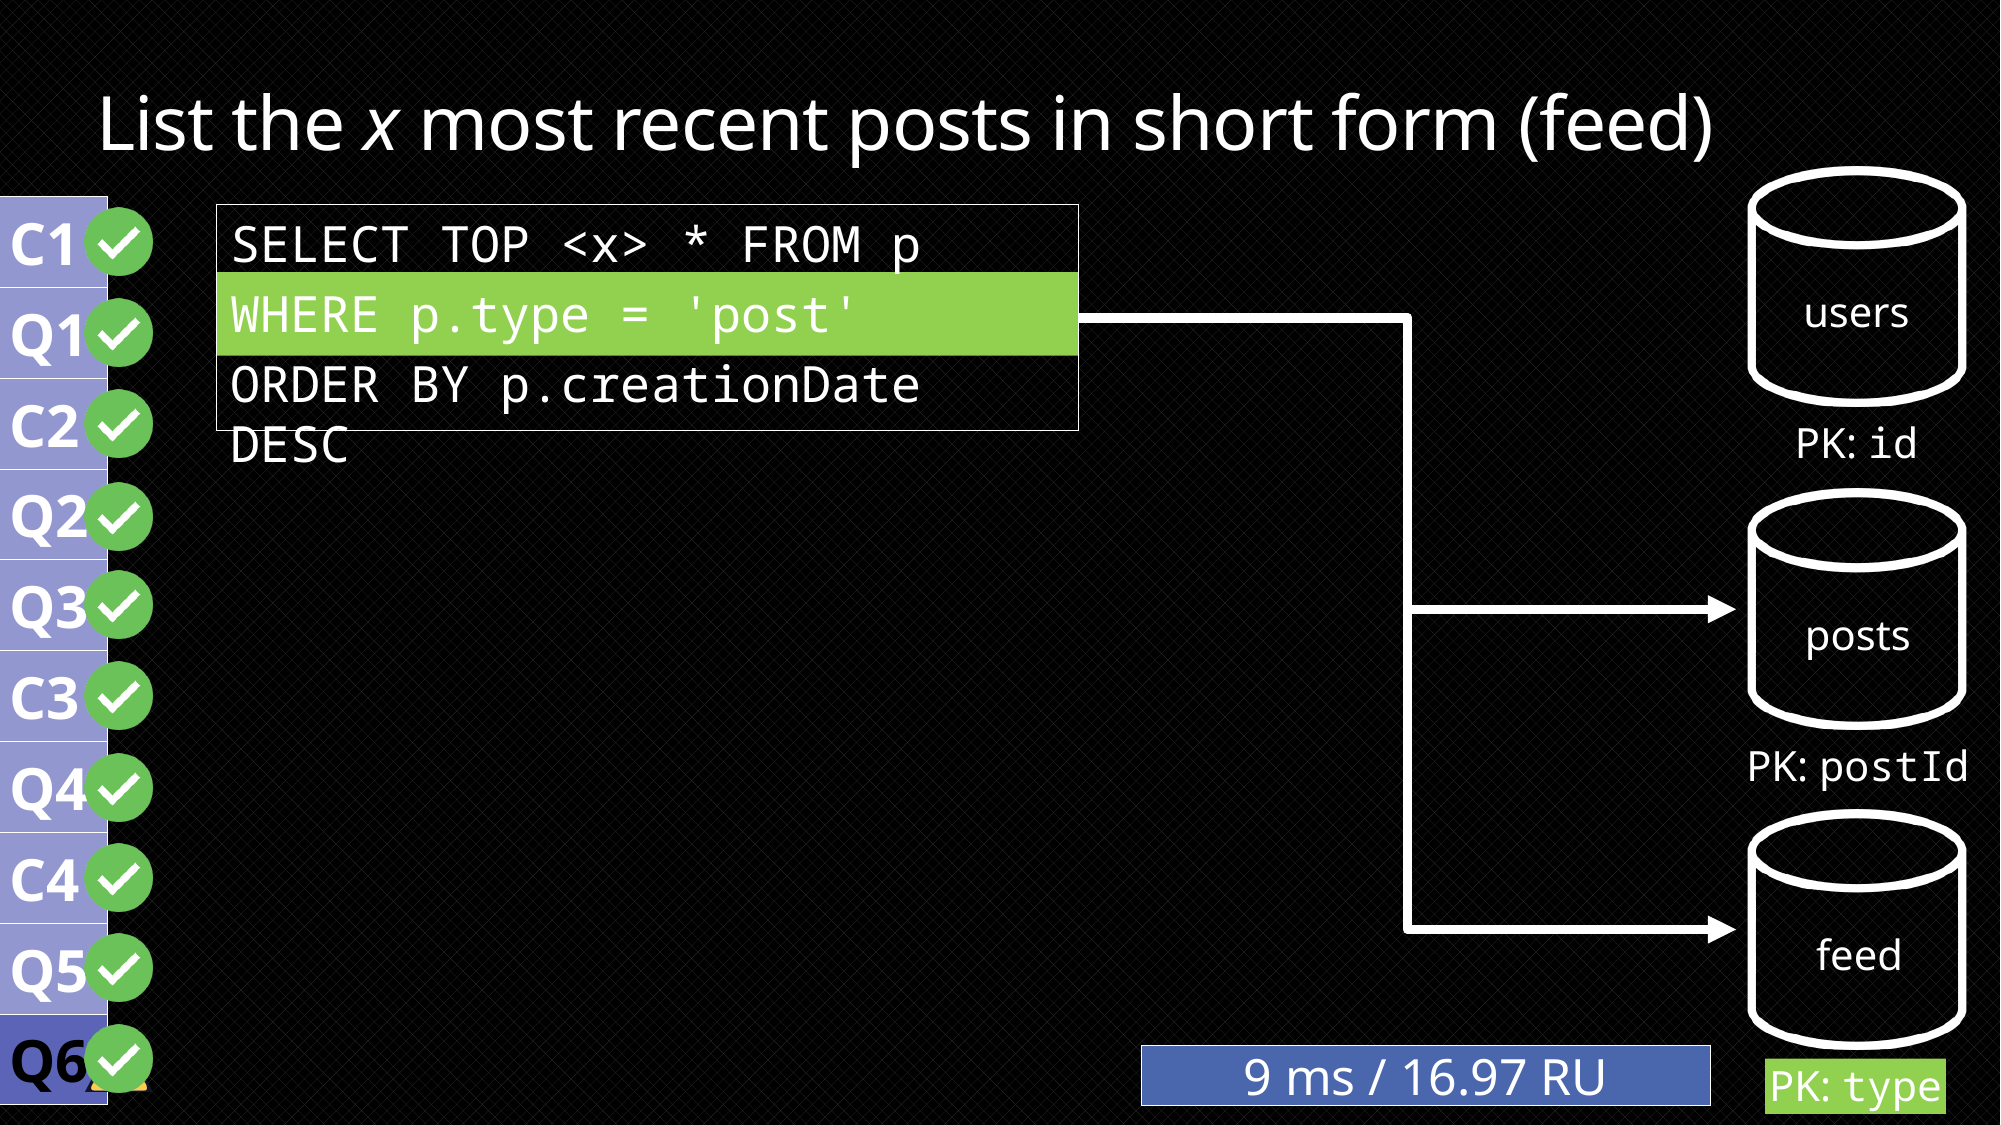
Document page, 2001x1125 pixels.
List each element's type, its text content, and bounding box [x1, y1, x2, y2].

title List the x most recent posts in short form (feed) [96, 75, 1904, 166]
text_box PK: postId [1746, 739, 1970, 790]
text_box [84, 207, 154, 276]
text_box C1 [0, 196, 108, 287]
text_box PK: type [1769, 1060, 1943, 1111]
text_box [84, 933, 154, 1003]
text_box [84, 570, 154, 639]
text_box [84, 842, 154, 912]
picture [1737, 488, 1978, 730]
text_box Q1 [0, 287, 108, 378]
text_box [1078, 317, 1737, 930]
text_box Q5 [0, 923, 108, 1014]
text_box Q6 [0, 1014, 108, 1105]
text_box Q2 [0, 469, 108, 559]
text_box C2 [0, 378, 108, 469]
picture [1735, 808, 1978, 1051]
text_box PK: id [1795, 417, 1918, 468]
text_box SELECT TOP <x> * FROM p WHERE p.type = 'post' ORDER BY p.creationDate DESC [216, 204, 1079, 431]
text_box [84, 1024, 154, 1093]
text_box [84, 753, 154, 822]
text_box C4 [0, 833, 108, 923]
text_box 9 ms / 16.97 RU [1141, 1045, 1711, 1106]
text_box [84, 389, 154, 458]
picture [1735, 165, 1978, 408]
text_box Q3 [0, 559, 108, 650]
text_box [1764, 1058, 1947, 1115]
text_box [84, 298, 154, 367]
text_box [84, 661, 154, 730]
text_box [84, 482, 154, 552]
text_box Q4 [0, 741, 108, 833]
text_box C3 [0, 650, 108, 741]
